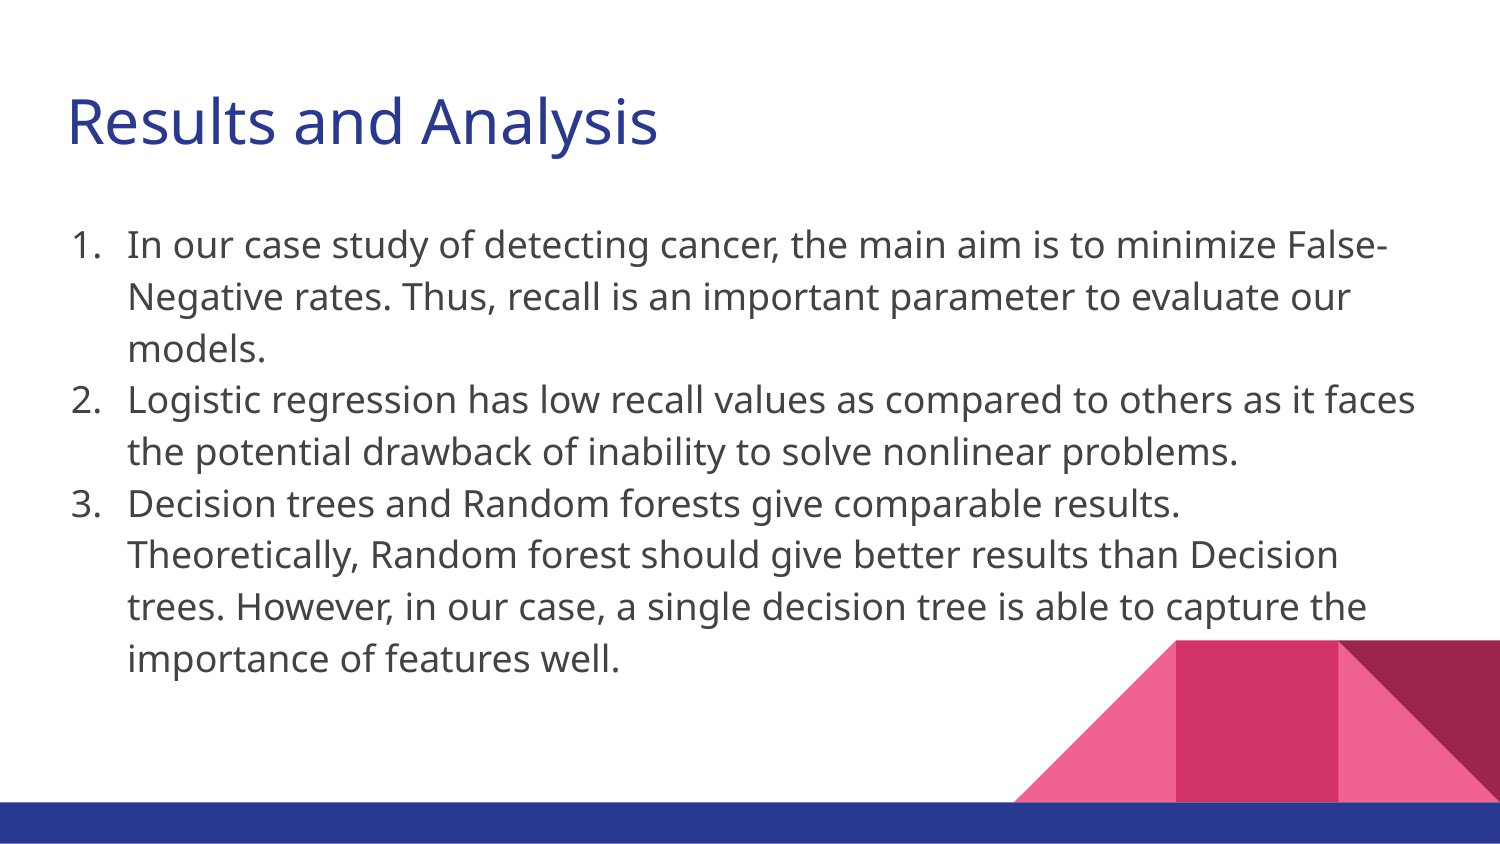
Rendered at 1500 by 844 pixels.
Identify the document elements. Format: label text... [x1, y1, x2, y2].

list In our case study of detecting cancer, the main aim is to minimize False-Negative rates. Thus, recall is an important parameter to evaluate our models. Logistic regression has low recall values as compared to others as it faces the potential drawback of inability to solve nonlinear problems. Decision trees and Random forests give comparable results. Theoretically, Random forest should give better results than Decision trees. However, in our case, a single decision tree is able to capture the importance of features well. [37, 199, 1435, 748]
title Results and Analysis [51, 67, 1449, 167]
